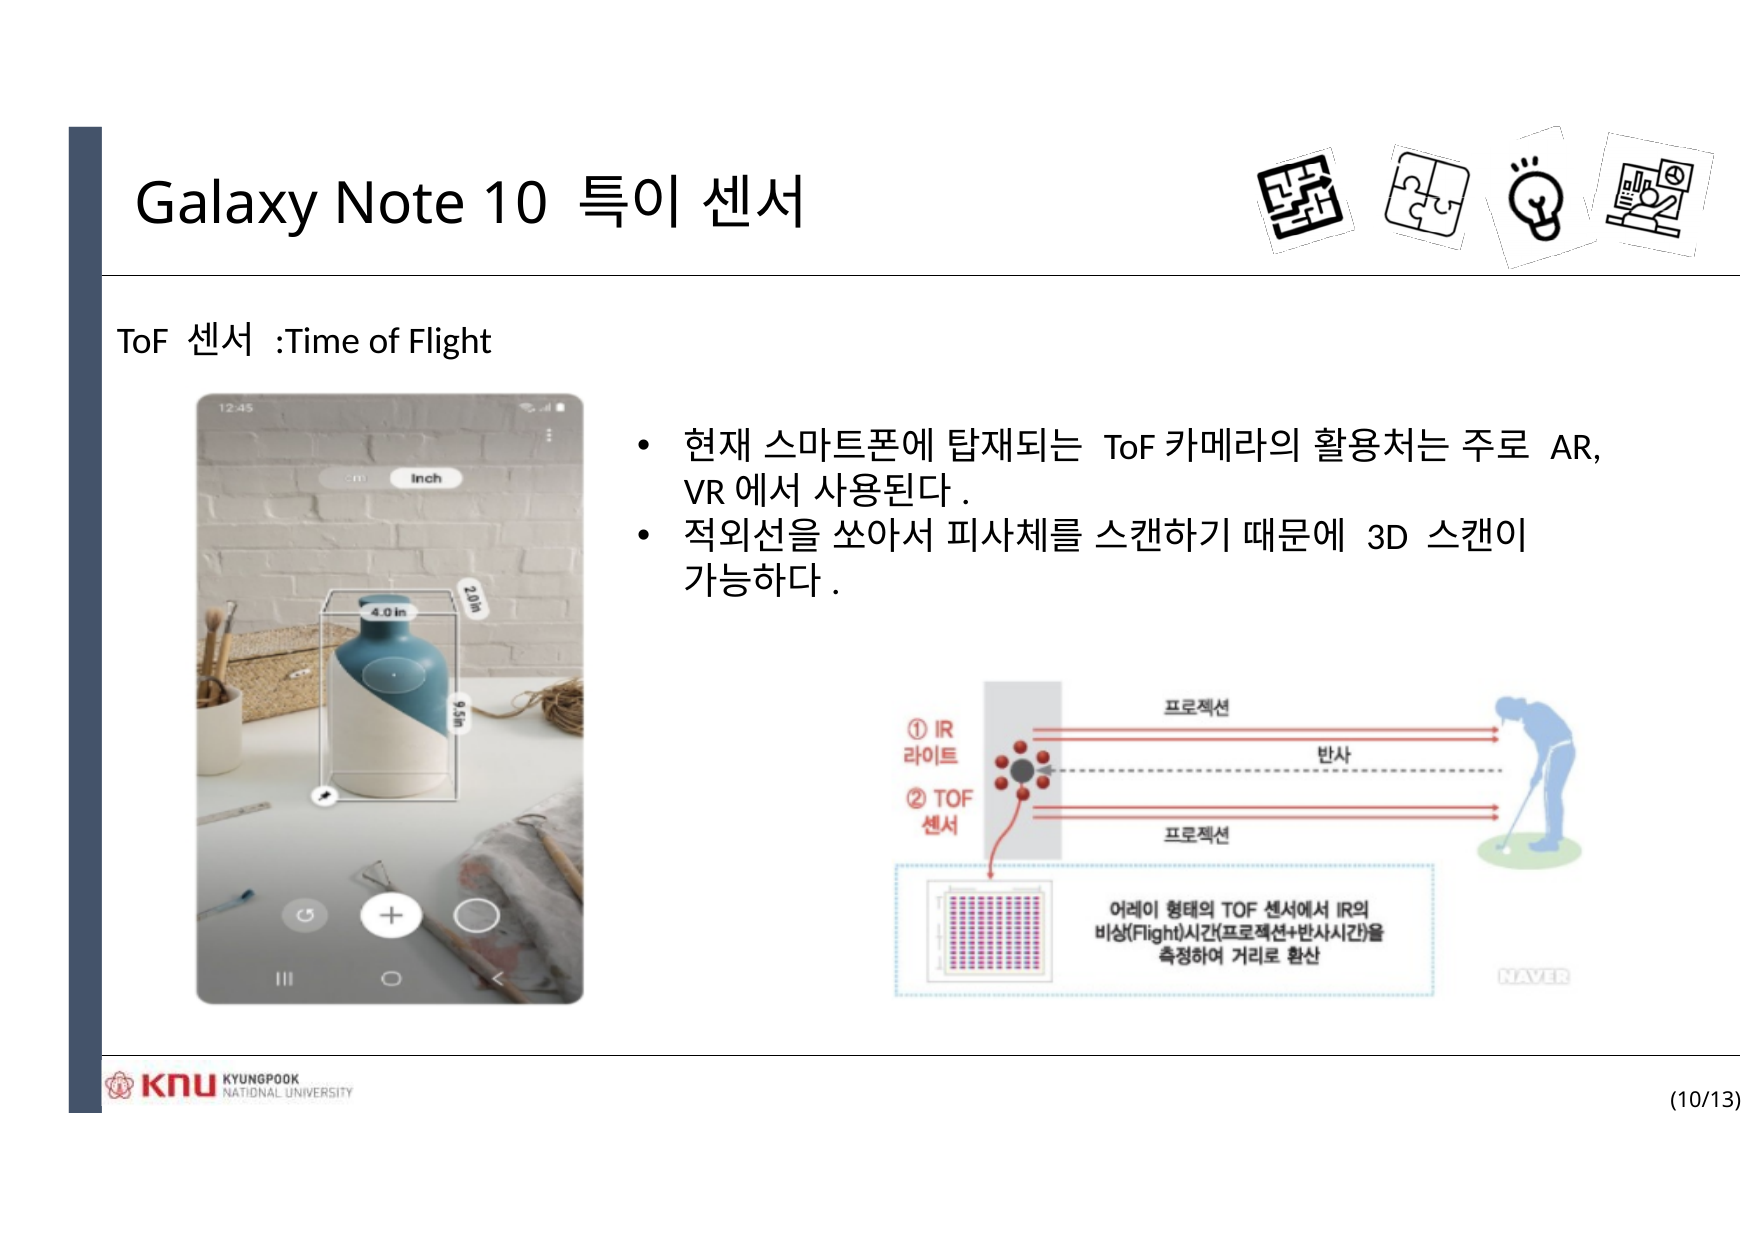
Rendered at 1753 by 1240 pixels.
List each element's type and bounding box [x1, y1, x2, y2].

text_box [68, 126, 1741, 1114]
picture [150, 371, 627, 1017]
picture [853, 649, 1636, 1012]
